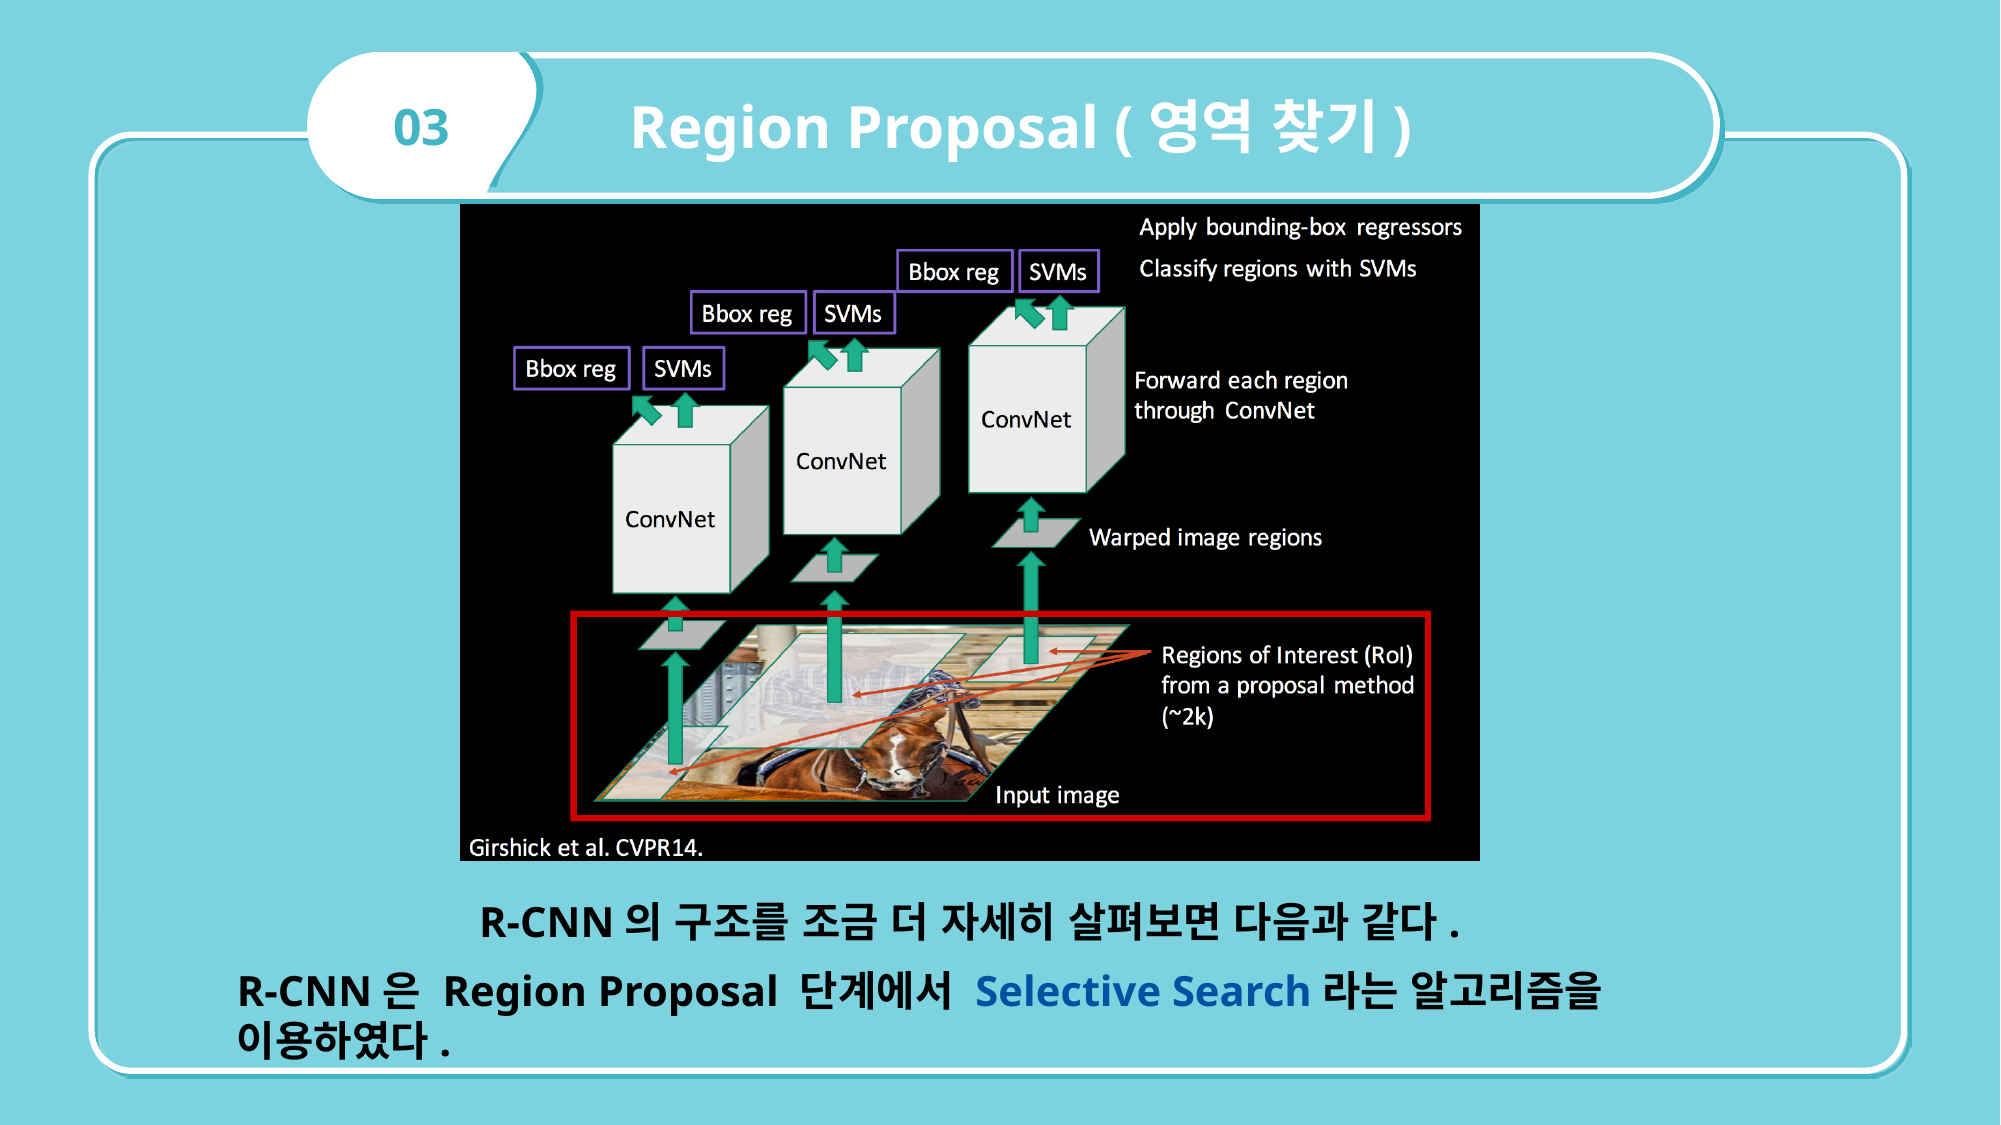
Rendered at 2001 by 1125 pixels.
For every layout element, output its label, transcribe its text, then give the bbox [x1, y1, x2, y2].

text_box R-CNN은 Region Proposal 단계에서 Selective Search라는 알고리즘을 이용하였다. [222, 957, 1774, 1073]
picture [460, 204, 1480, 861]
text_box 03 [309, 54, 535, 197]
text_box R-CNN의 구조를 조금 더 자세히 살펴보면 다음과 같다. [464, 888, 1476, 953]
text_box Region Proposal (영역 찾기) [484, 54, 1718, 197]
text_box [90, 133, 1906, 1072]
